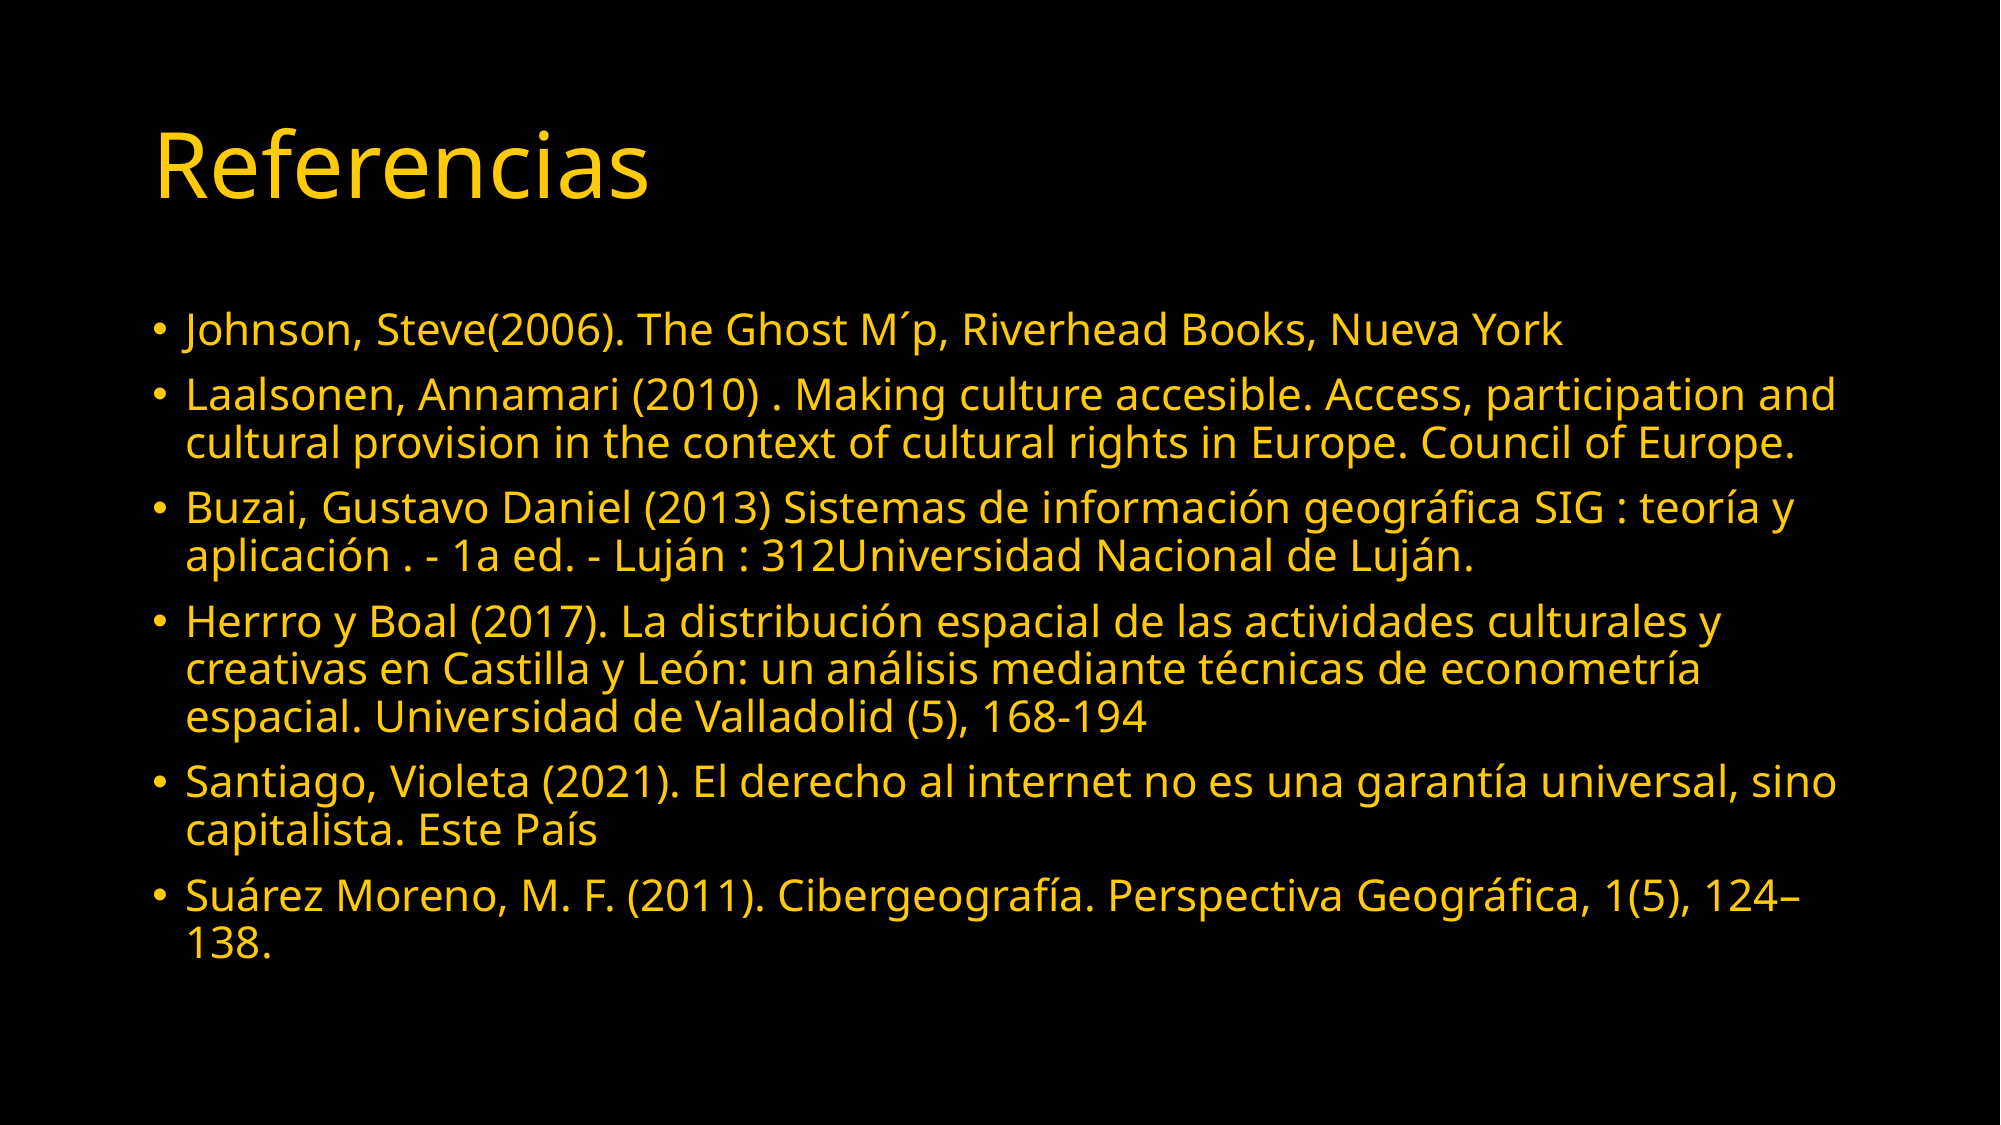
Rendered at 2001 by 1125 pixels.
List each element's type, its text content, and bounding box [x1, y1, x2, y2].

list Johnson, Steve(2006). The Ghost M´p, Riverhead Books, Nueva York Laalsonen, Annamari (2010) . Making culture accesible. Access, participation and cultural provision in the context of cultural rights in Europe. Council of Europe. Buzai, Gustavo Daniel (2013) Sistemas de información geográfica SIG : teoría y aplicación . - 1a ed. - Luján : 312Universidad Nacional de Luján. Herrro y Boal (2017). La distribución espacial de las actividades culturales y creativas en Castilla y León: un análisis mediante técnicas de econometría espacial. Universidad de Valladolid (5), 168-194 Santiago, Violeta (2021). El derecho al internet no es una garantía universal, sino capitalista. Este País Suárez Moreno, M. F. (2011). Cibergeografía. Perspectiva Geográfica, 1(5), 124–138. [137, 299, 1863, 1014]
title Referencias [137, 59, 1863, 278]
